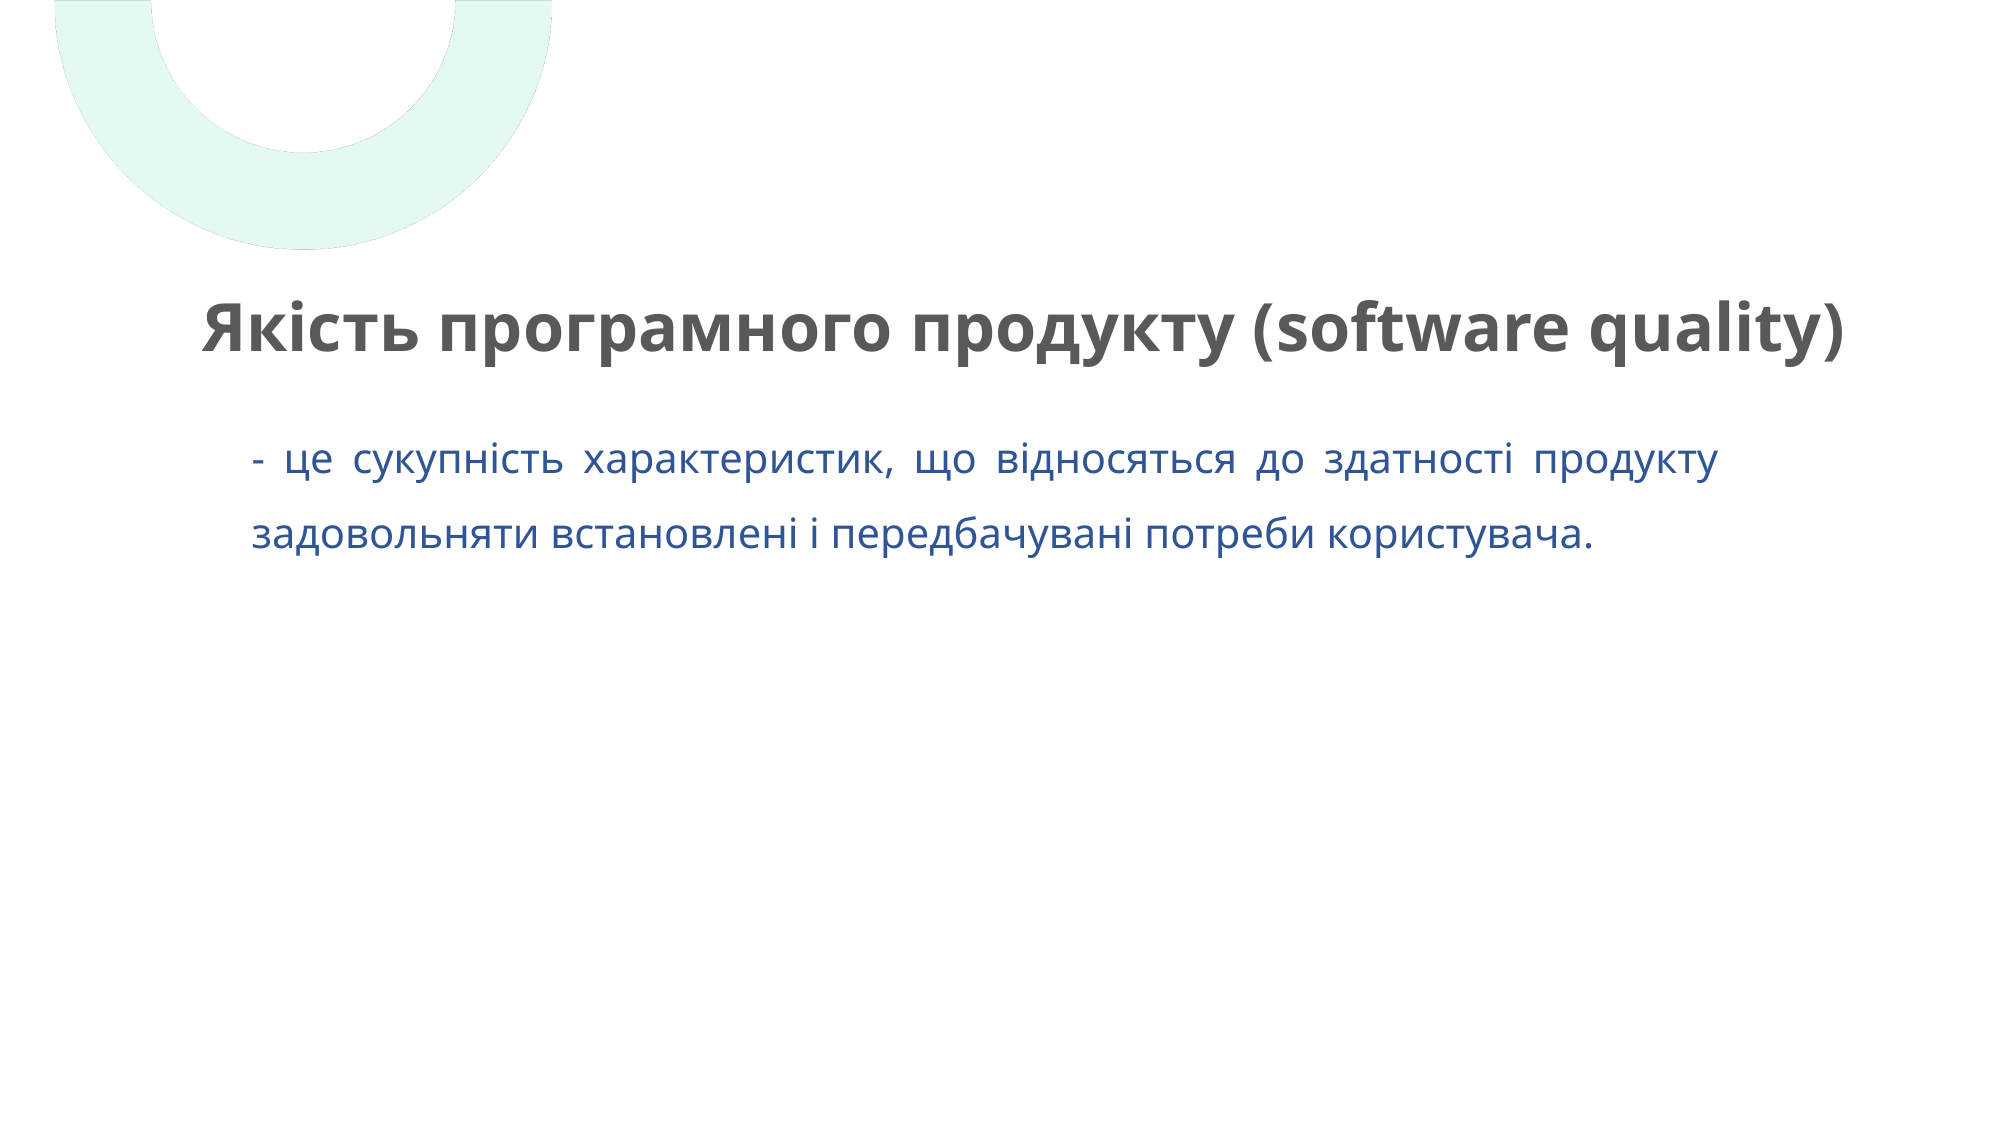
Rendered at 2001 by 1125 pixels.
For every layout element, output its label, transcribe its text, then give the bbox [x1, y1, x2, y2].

text_box - це сукупність характеристик, що відносяться до здатності продукту задовольняти встановлені і передбачувані потреби користувача. [236, 404, 1734, 656]
text_box Якість програмного продукту (software quality) [187, 276, 1879, 404]
picture [55, 0, 551, 374]
